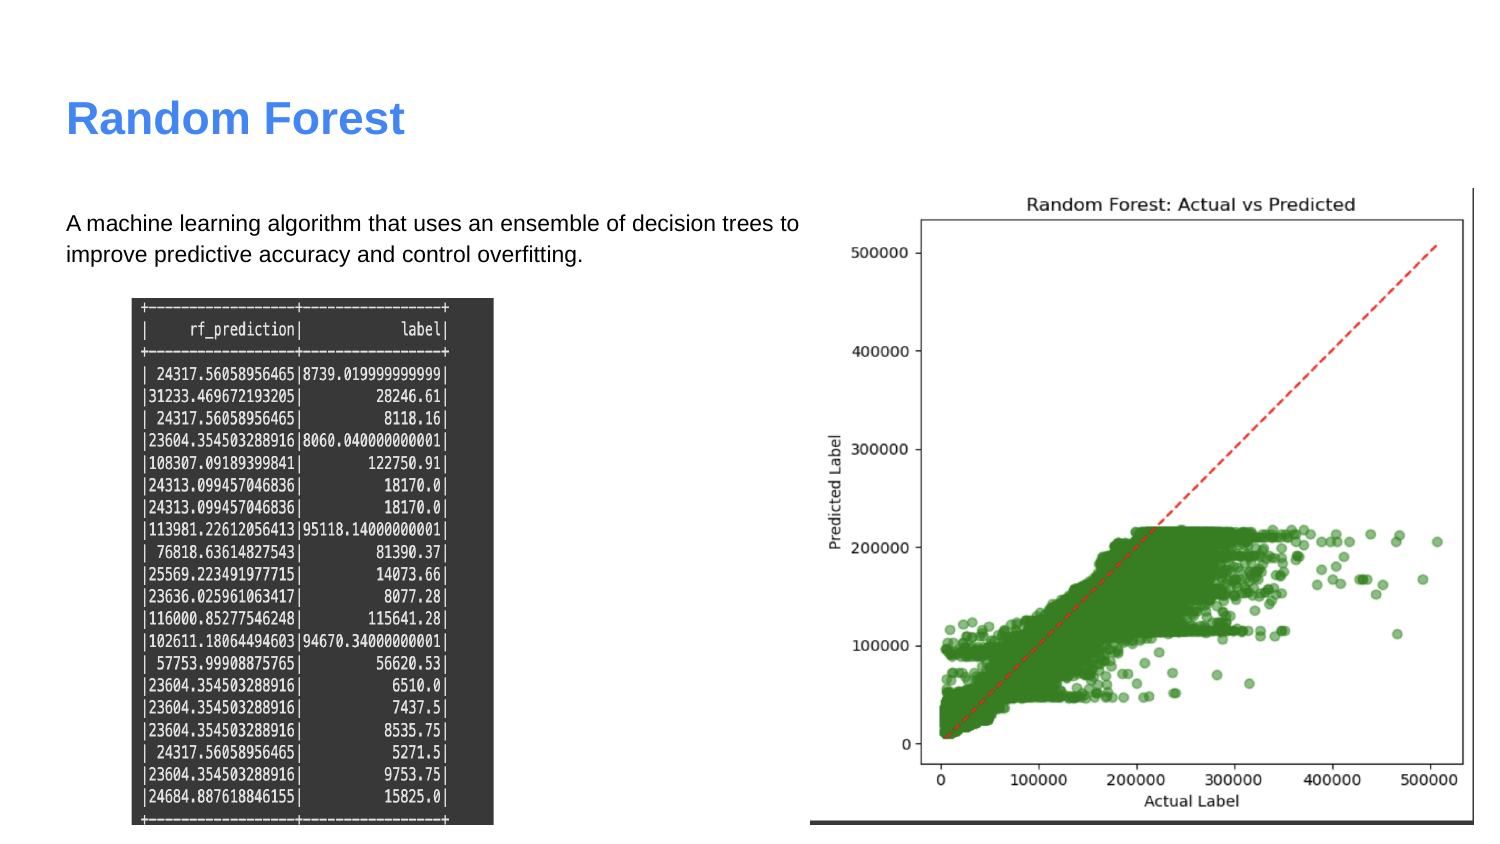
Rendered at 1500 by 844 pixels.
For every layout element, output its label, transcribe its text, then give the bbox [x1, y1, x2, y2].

title Random Forest [51, 72, 1449, 167]
picture [810, 188, 1474, 826]
picture [131, 298, 494, 826]
list A machine learning algorithm that uses an ensemble of decision trees to improve predictive accuracy and control overfitting. [51, 189, 808, 750]
